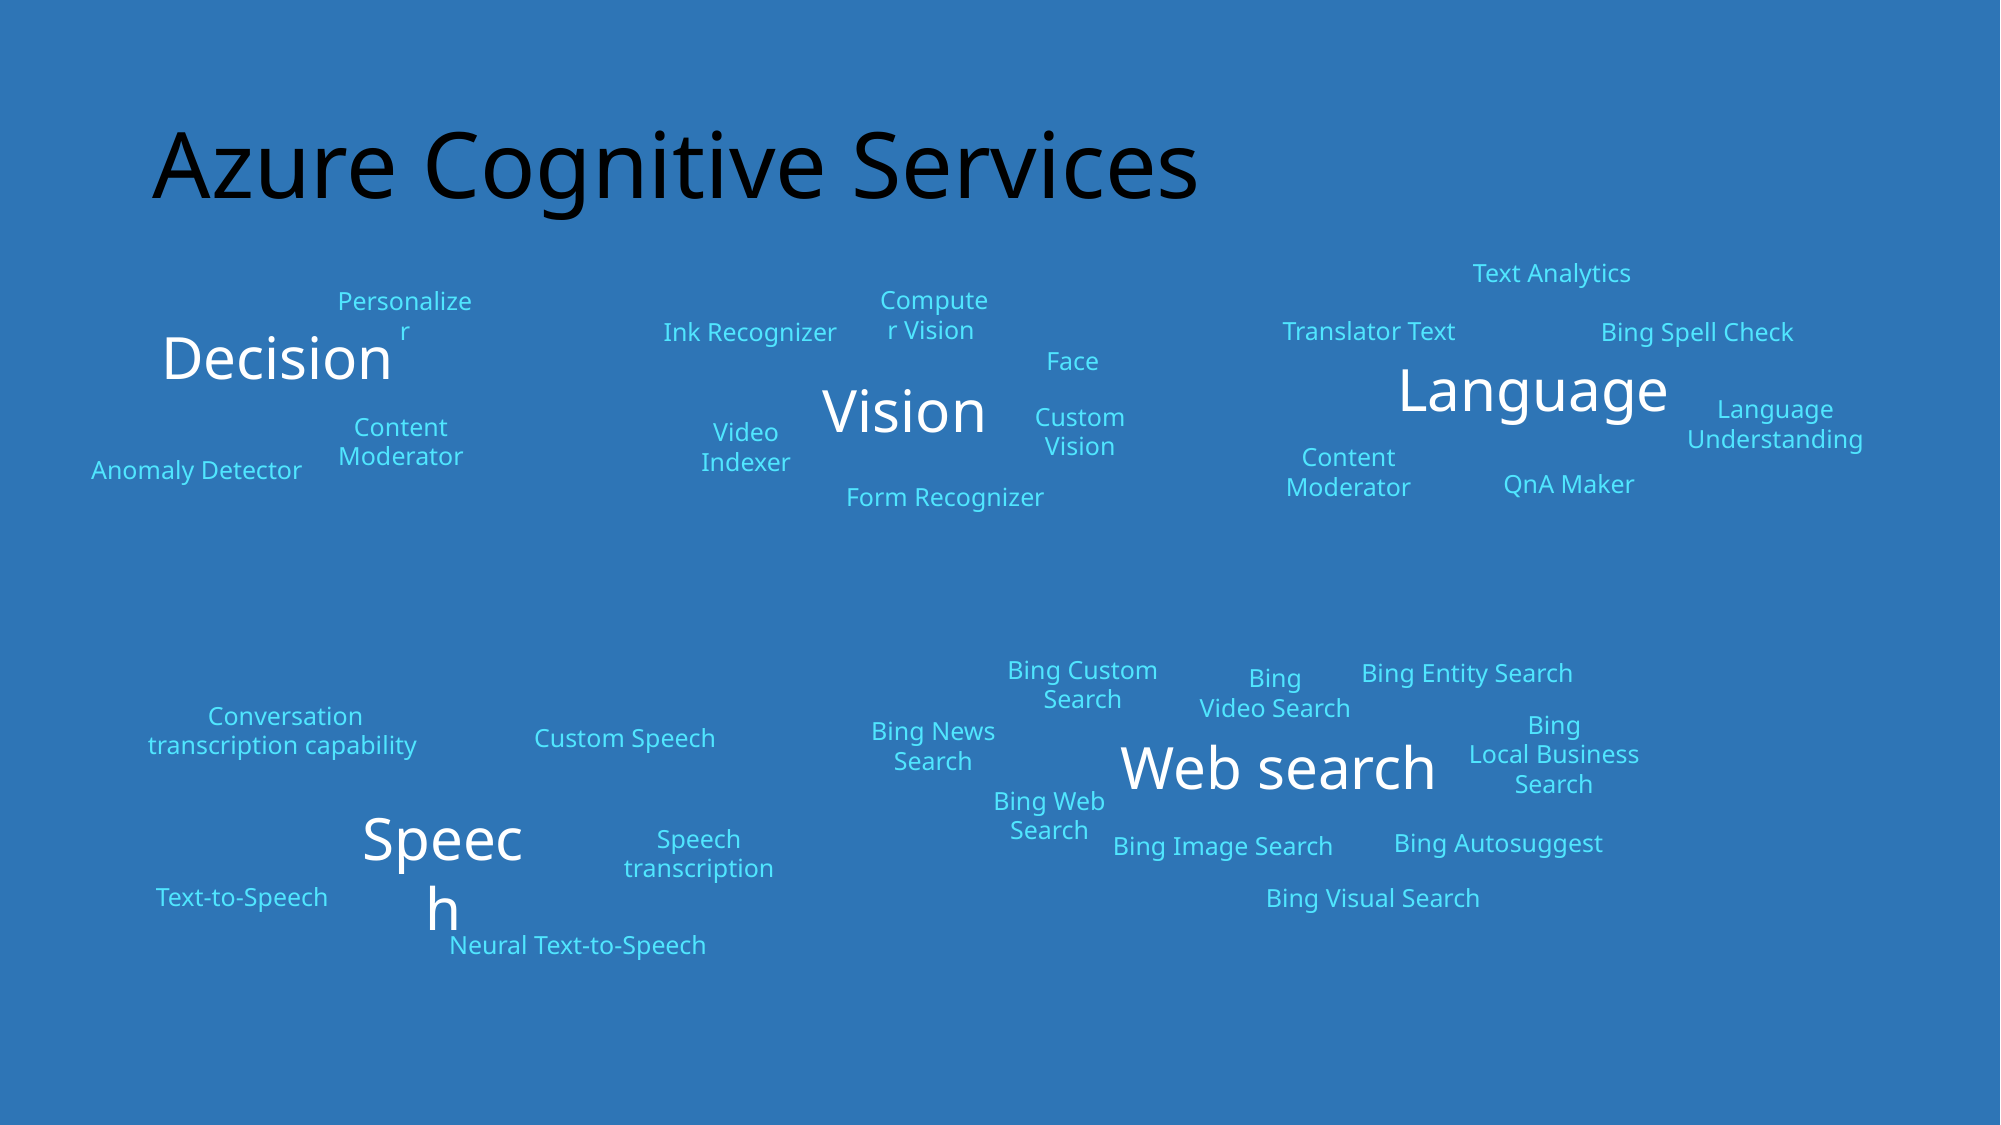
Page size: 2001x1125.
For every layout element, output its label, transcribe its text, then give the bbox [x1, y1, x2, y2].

text_box Bing Autosuggest [1365, 819, 1633, 865]
text_box Bing Image Search [1090, 823, 1358, 868]
text_box Bing Entity Search [1334, 649, 1602, 695]
text_box Speech transcription [565, 815, 833, 891]
text_box Bing News Search [824, 707, 1043, 783]
text_box Computer Vision [861, 277, 1008, 352]
text_box Web search [1083, 723, 1452, 802]
text_box Vision [794, 366, 1001, 452]
text_box Custom Vision [990, 393, 1171, 469]
text_box Ink Recognizer [640, 309, 861, 354]
text_box Decision [140, 313, 430, 399]
text_box Language [1381, 345, 1686, 431]
text_box Anomaly Detector [73, 447, 327, 493]
text_box Video Indexer [671, 408, 821, 484]
text_box Personalizer [320, 278, 490, 354]
text_box Bing Visual Search [1239, 874, 1507, 920]
text_box Form Recognizer [824, 474, 1067, 520]
text_box Speech [345, 794, 542, 950]
text_box Content Moderator [274, 403, 528, 479]
text_box Bing Local Business Search [1452, 701, 1657, 807]
text_box Face [1009, 338, 1136, 383]
text_box Translator Text [1266, 308, 1473, 353]
text_box Text-to-Speech [85, 873, 400, 919]
text_box Text Analytics [1418, 250, 1686, 295]
text_box Conversation transcription capability [129, 692, 443, 768]
text_box QnA Maker [1466, 461, 1673, 506]
text_box Custom Speech [443, 715, 824, 761]
text_box Language Understanding [1663, 386, 1888, 461]
text_box Bing Web Search [961, 777, 1138, 853]
title Azure Cognitive Services [137, 59, 1863, 278]
text_box Neural Text-to-Speech [429, 922, 727, 968]
text_box Bing Custom Search [981, 646, 1185, 722]
text_box Bing Spell Check [1563, 308, 1831, 354]
text_box Bing Video Search [1141, 655, 1409, 731]
text_box Content Moderator [1266, 434, 1432, 510]
